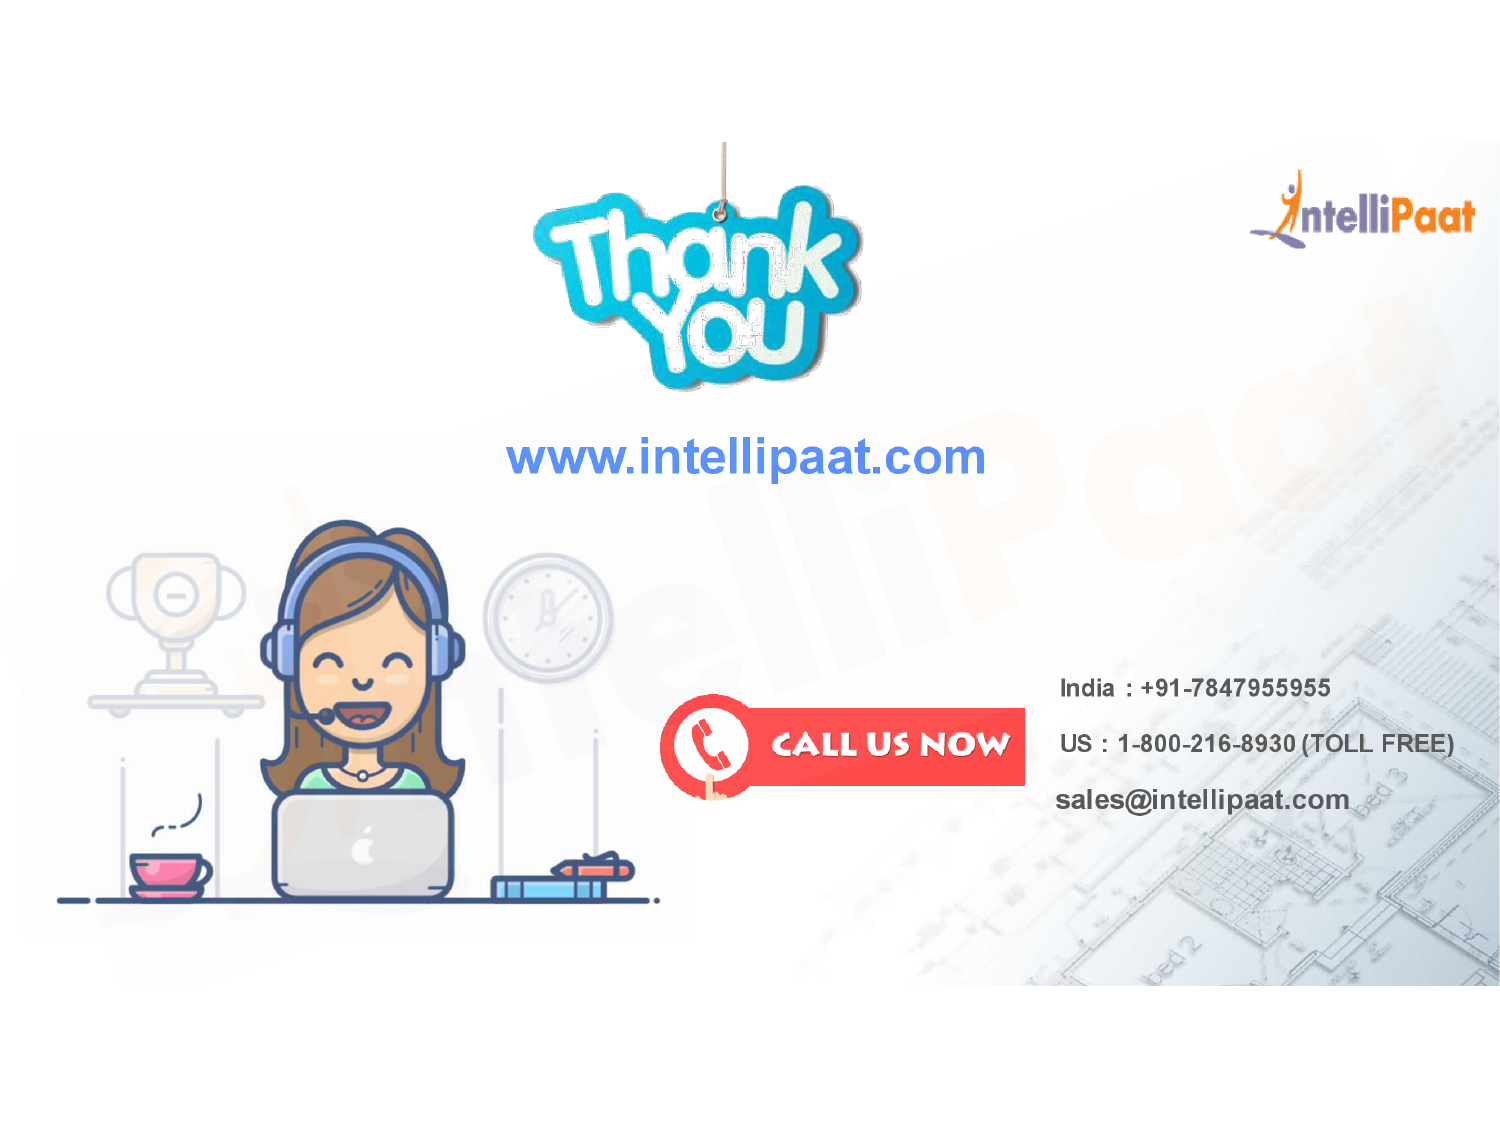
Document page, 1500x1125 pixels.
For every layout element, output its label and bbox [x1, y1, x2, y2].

picture [0, 141, 1500, 987]
